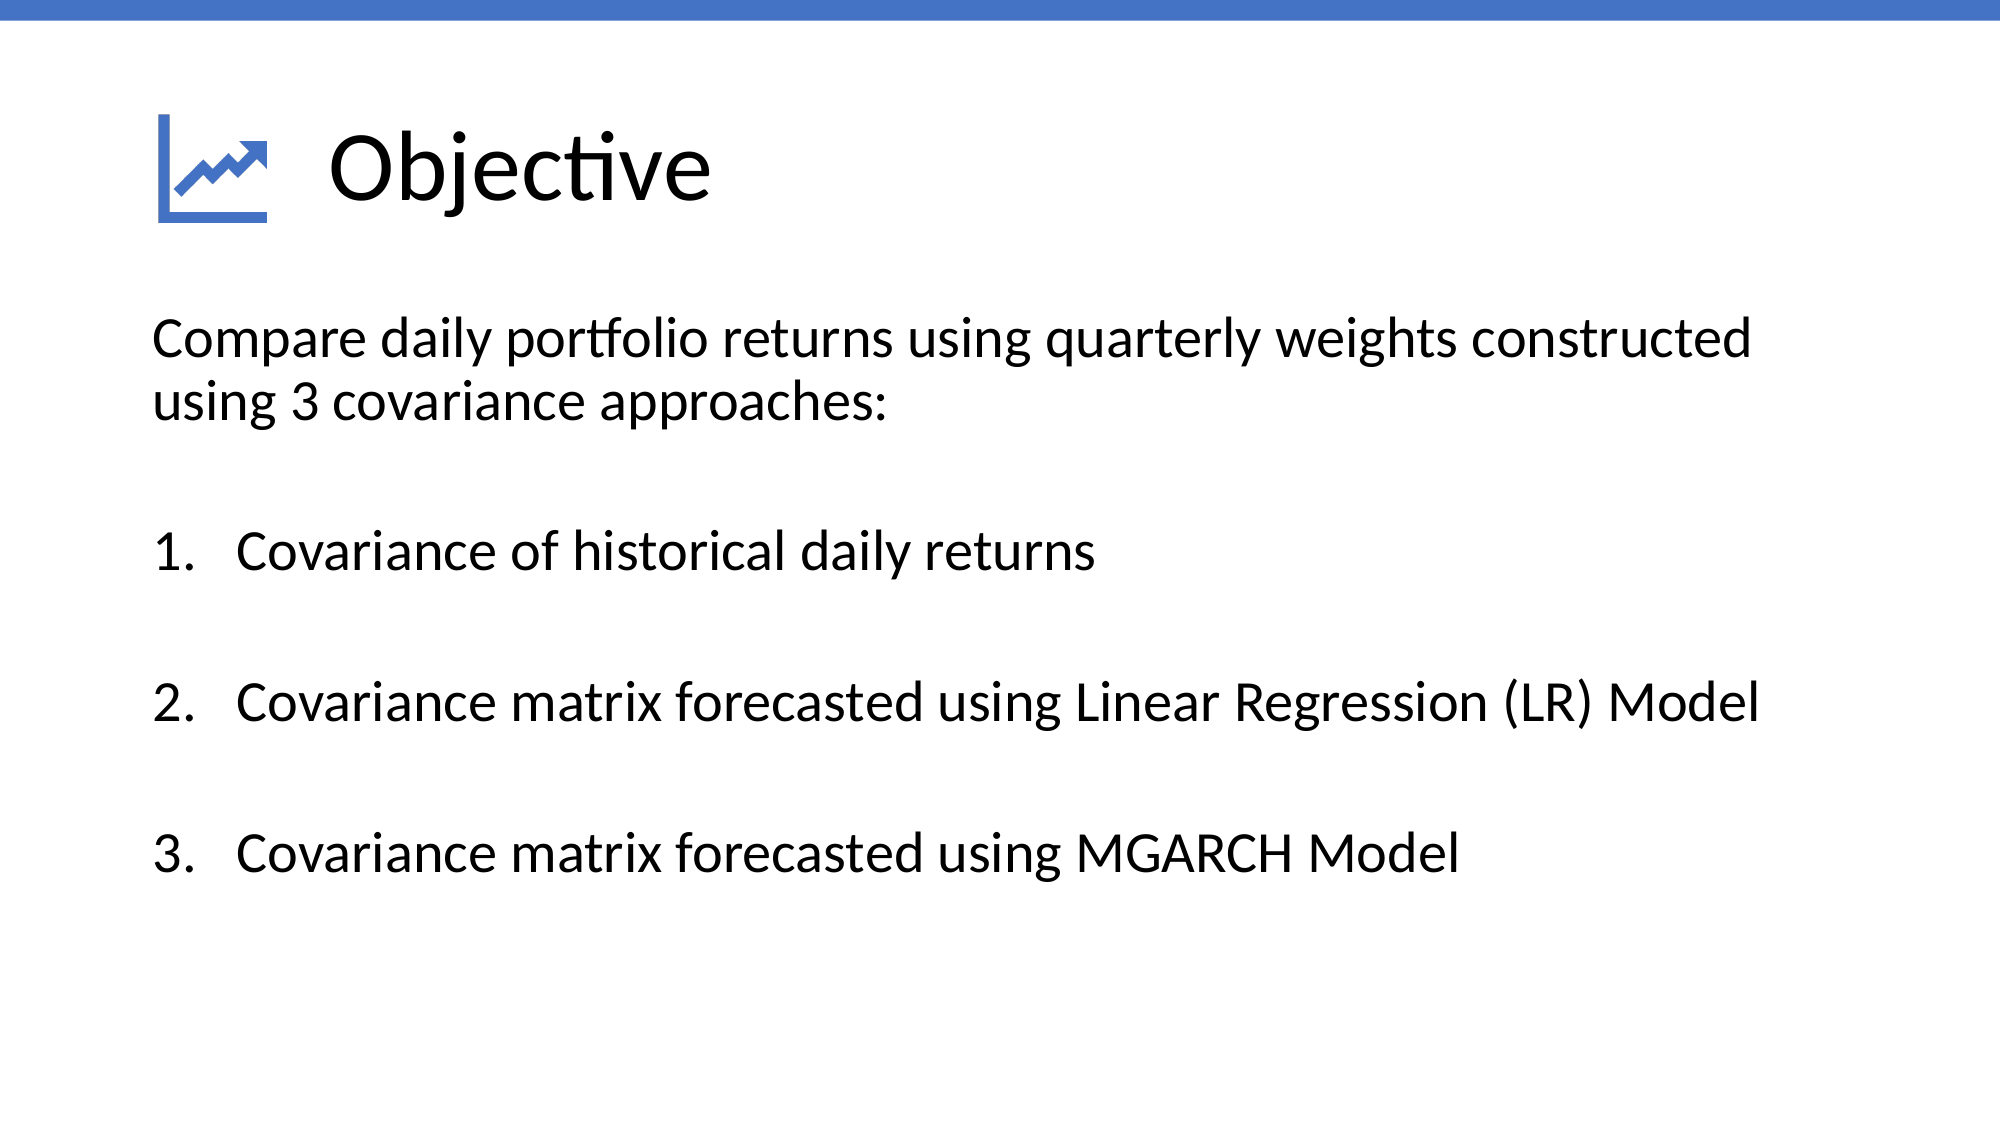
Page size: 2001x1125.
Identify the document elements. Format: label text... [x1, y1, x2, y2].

title Objective [313, 59, 1863, 278]
list Compare daily portfolio returns using quarterly weights constructed using 3 covariance approaches: Covariance of historical daily returns Covariance matrix forecasted using Linear Regression (LR) Model Covariance matrix forecasted using MGARCH Model [137, 299, 1863, 1014]
picture [137, 93, 288, 244]
text_box [0, 0, 2000, 21]
